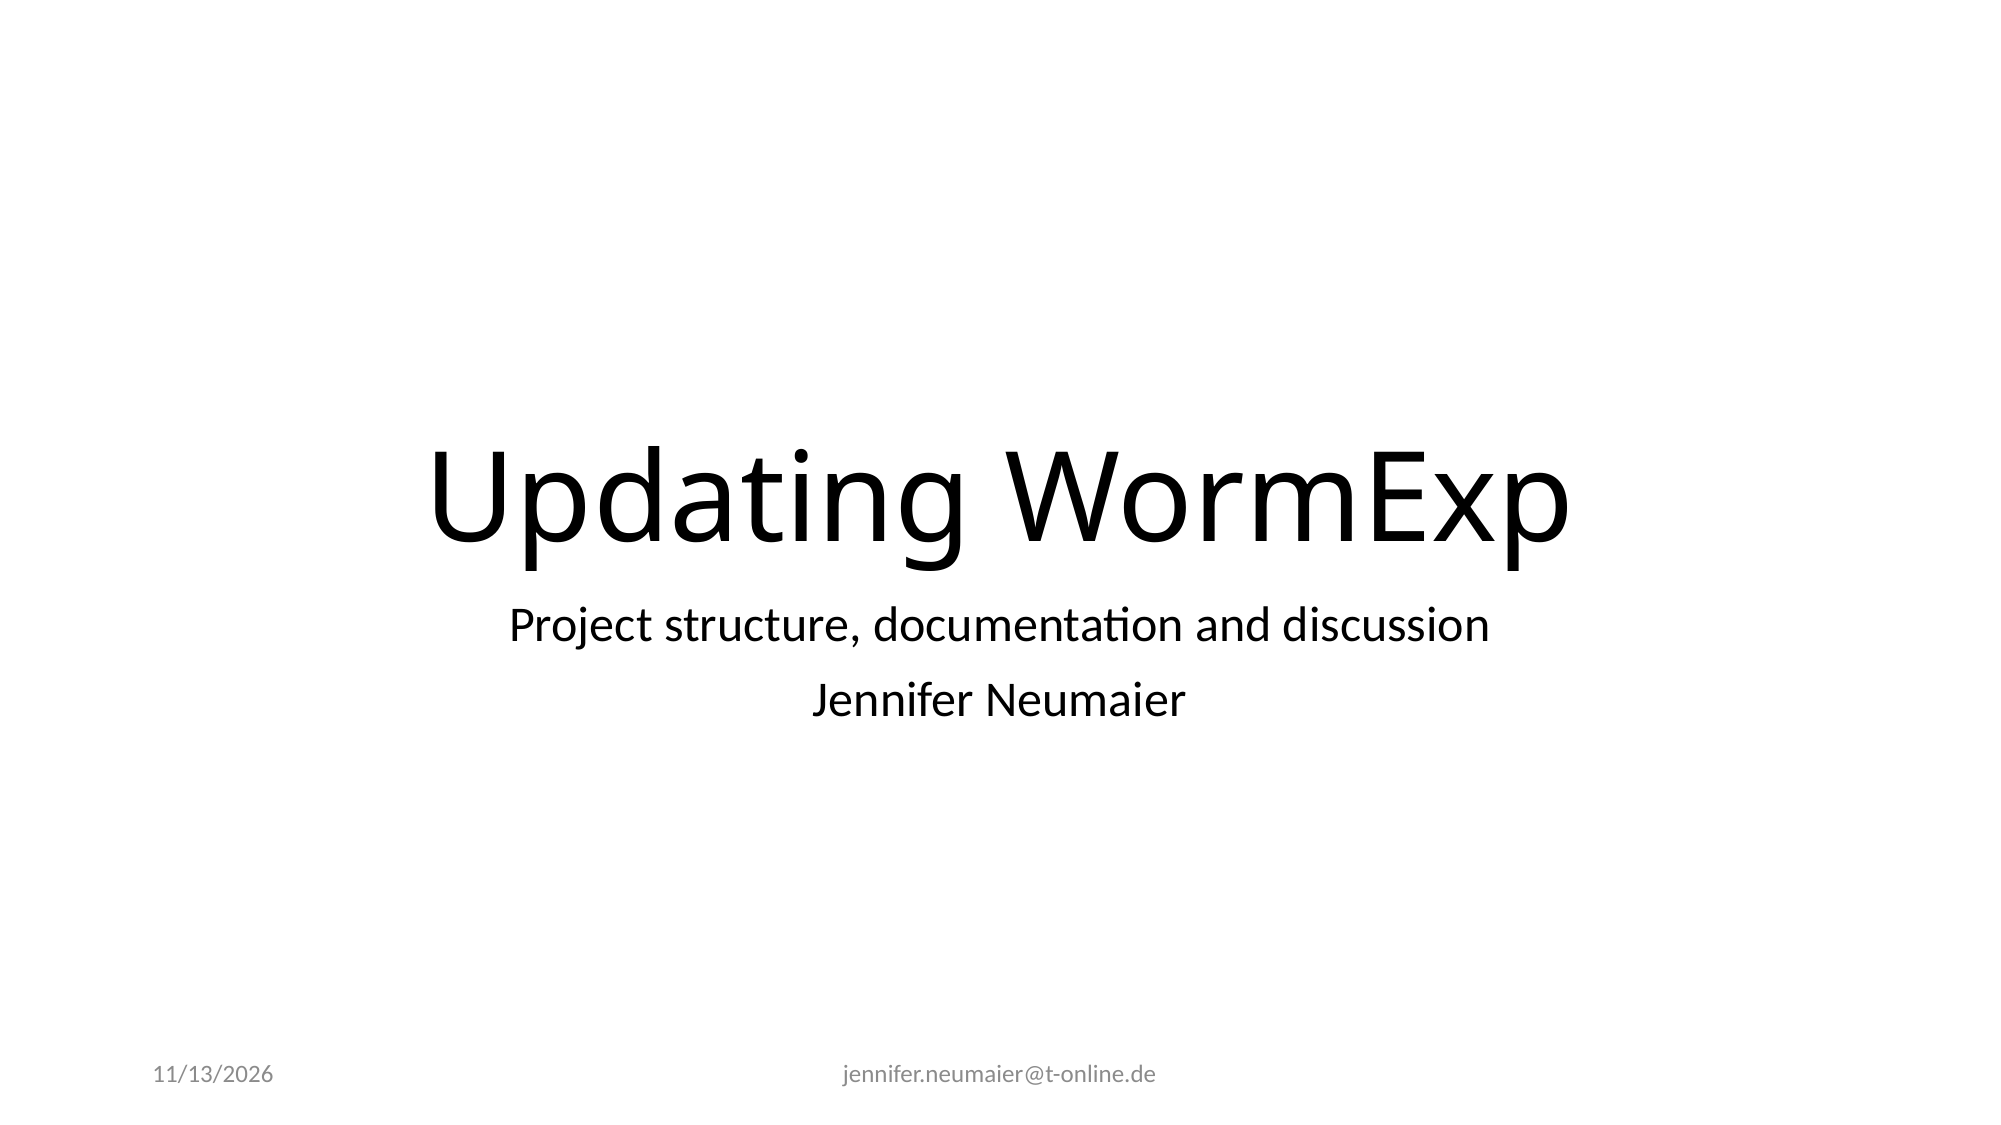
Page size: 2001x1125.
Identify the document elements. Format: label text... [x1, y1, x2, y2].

footer jennifer.neumaier@t-online.de [662, 1042, 1338, 1103]
subtitle Project structure, documentation and discussion Jennifer Neumaier [249, 590, 1750, 863]
title Updating WormExp [249, 184, 1750, 576]
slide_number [137, 1042, 588, 1103]
